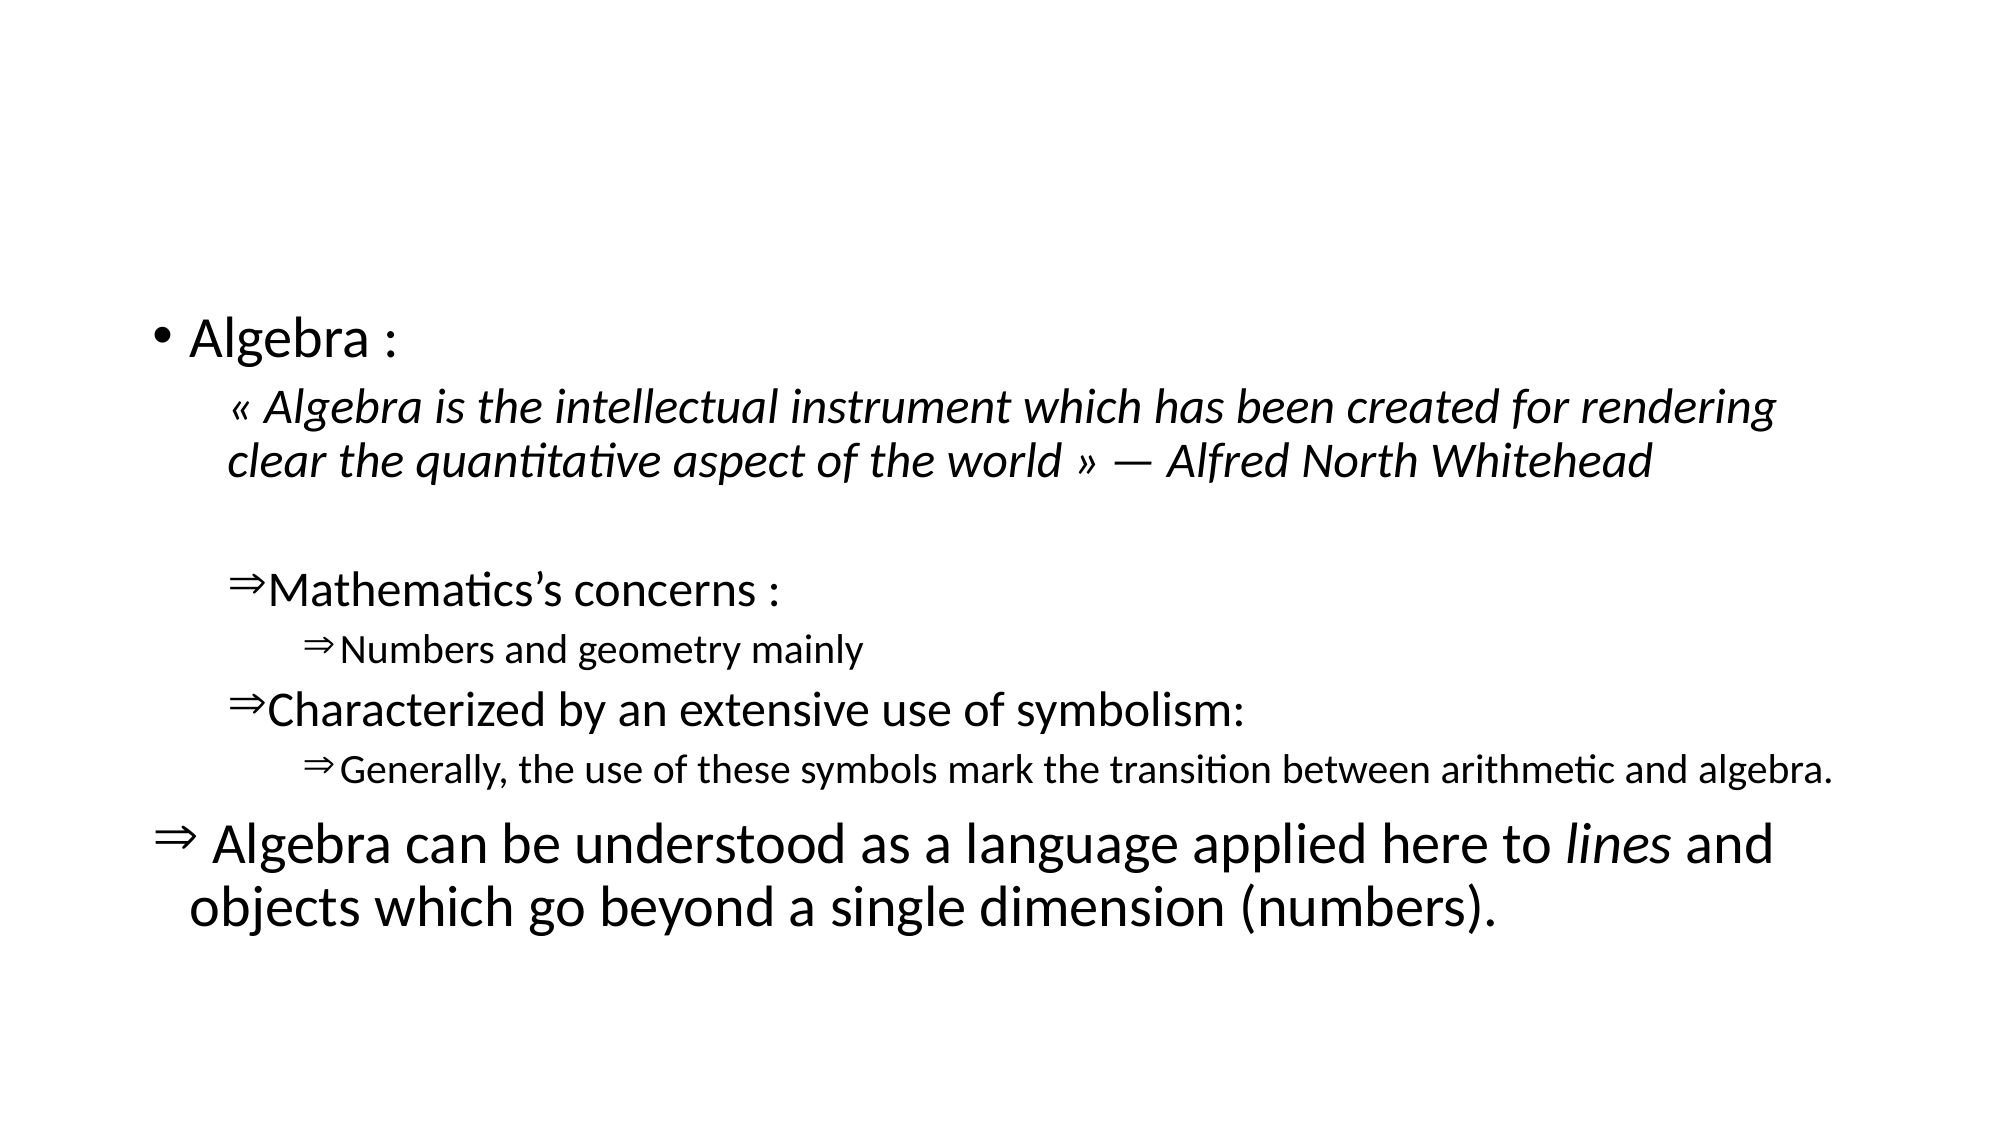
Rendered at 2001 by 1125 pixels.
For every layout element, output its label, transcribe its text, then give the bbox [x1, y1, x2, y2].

list Algebra : « Algebra is the intellectual instrument which has been created for rendering clear the quantitative aspect of the world » — Alfred North Whitehead Mathematics’s concerns : Numbers and geometry mainly Characterized by an extensive use of symbolism: Generally, the use of these symbols mark the transition between arithmetic and algebra. Algebra can be understood as a language applied here to lines and objects which go beyond a single dimension (numbers). [137, 299, 1863, 1014]
